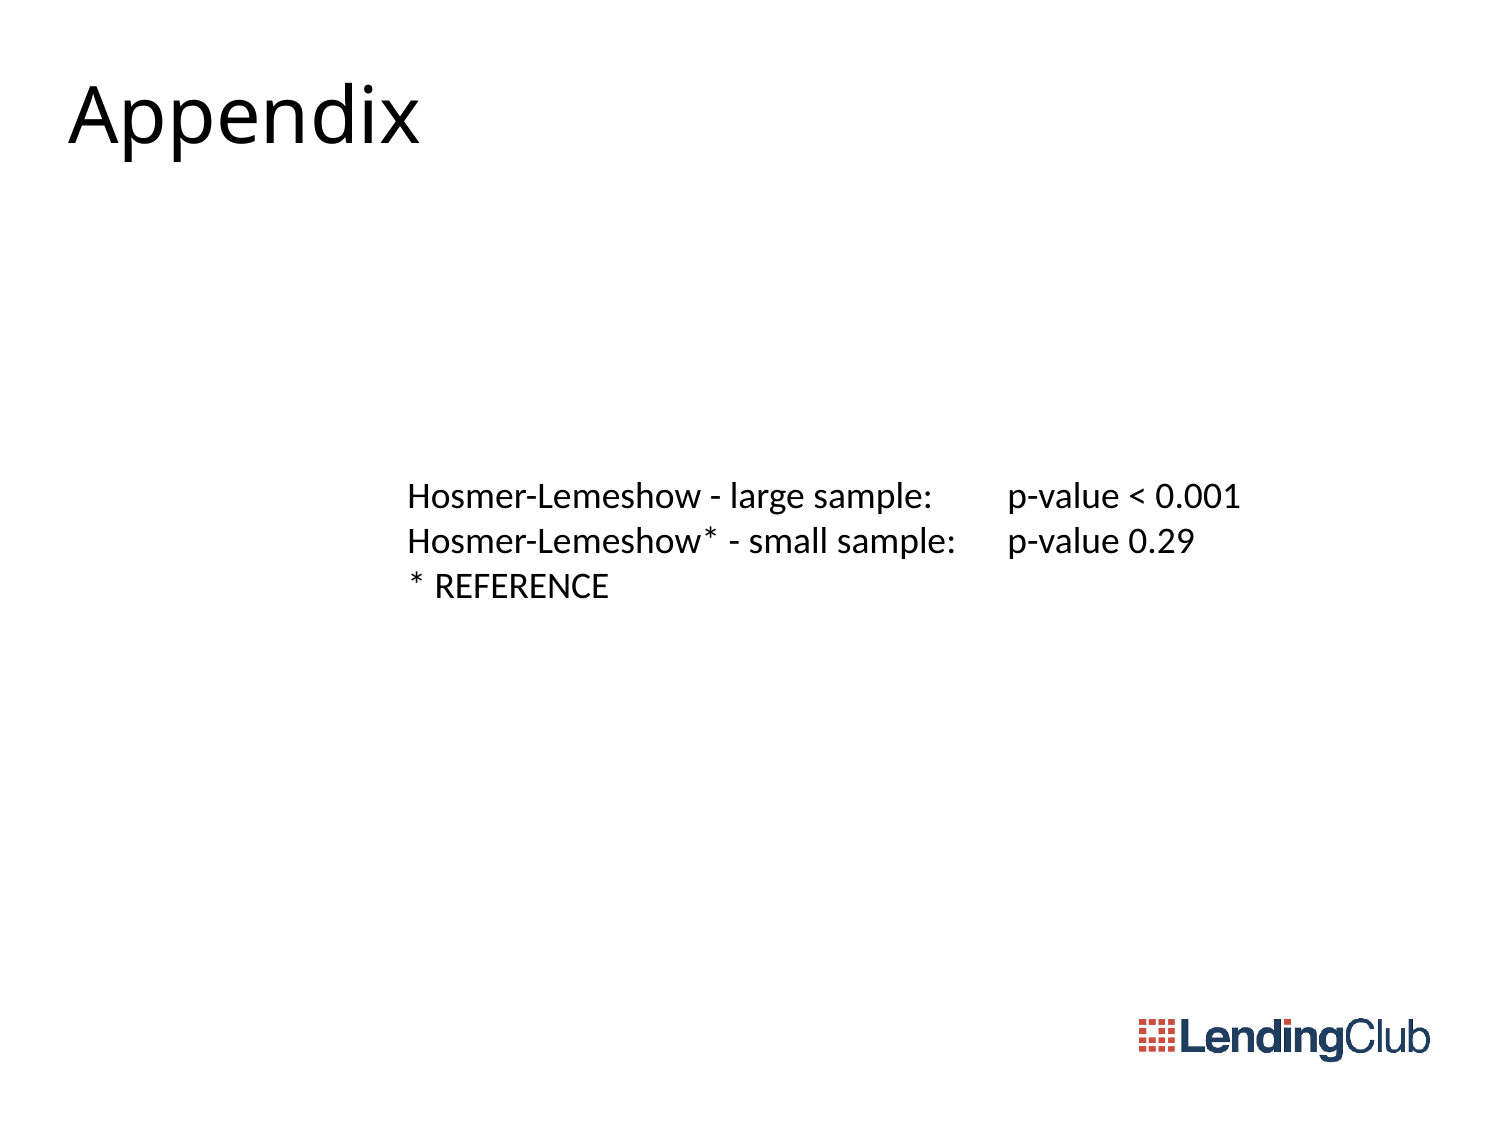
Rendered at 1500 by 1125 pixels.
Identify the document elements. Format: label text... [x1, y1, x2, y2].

title Appendix [68, 67, 1434, 244]
text_box Hosmer-Lemeshow - large sample: p-value < 0.001 Hosmer-Lemeshow* - small sample: p-value 0.29 * REFERENCE [374, 463, 1330, 614]
picture [1134, 970, 1431, 1102]
